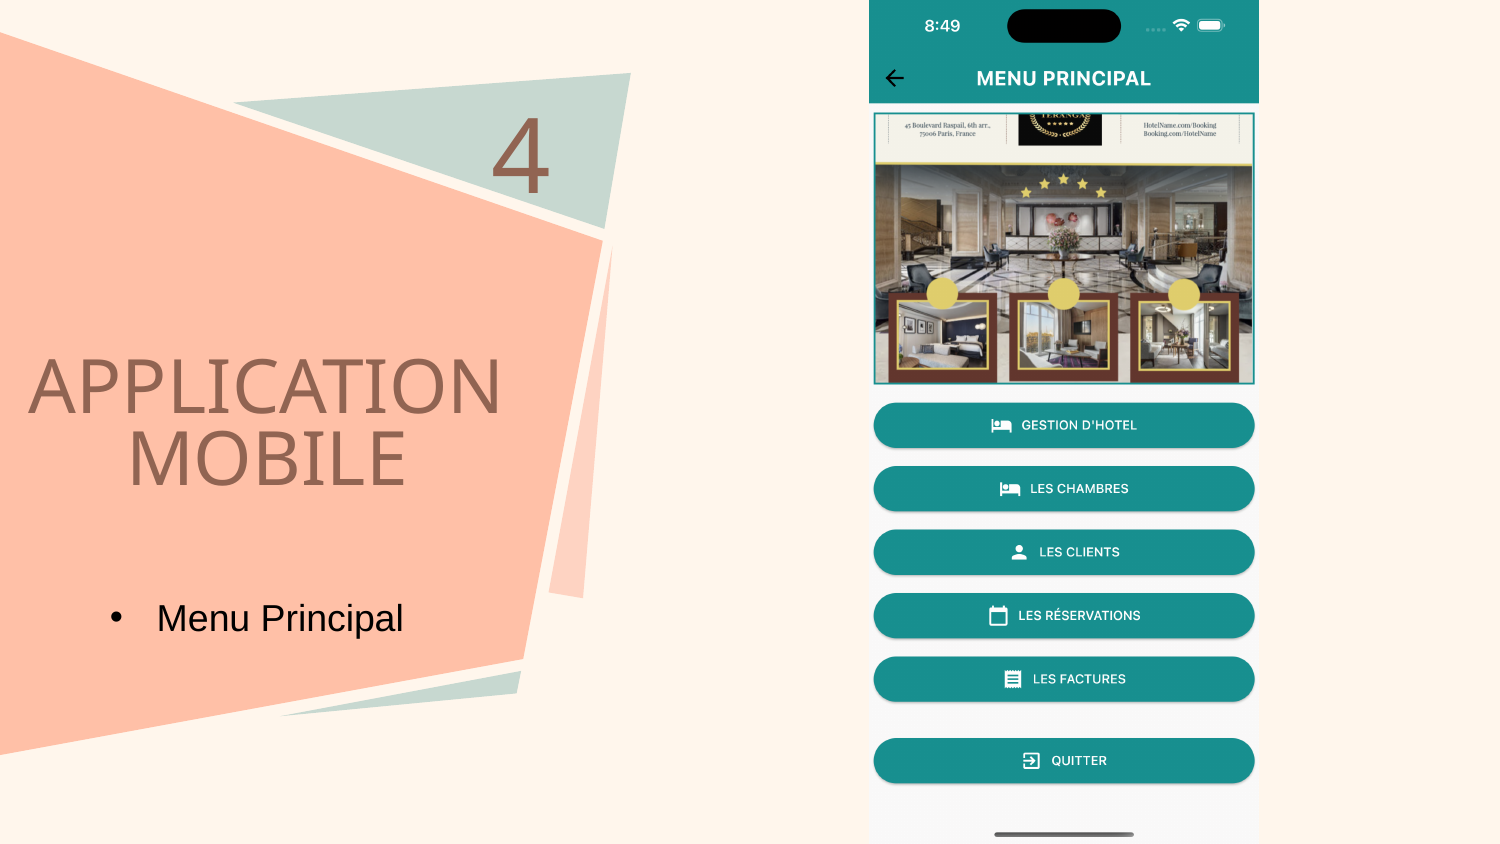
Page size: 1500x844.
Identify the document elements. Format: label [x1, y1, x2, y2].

picture [868, 0, 1259, 844]
text_box [0, 28, 632, 757]
